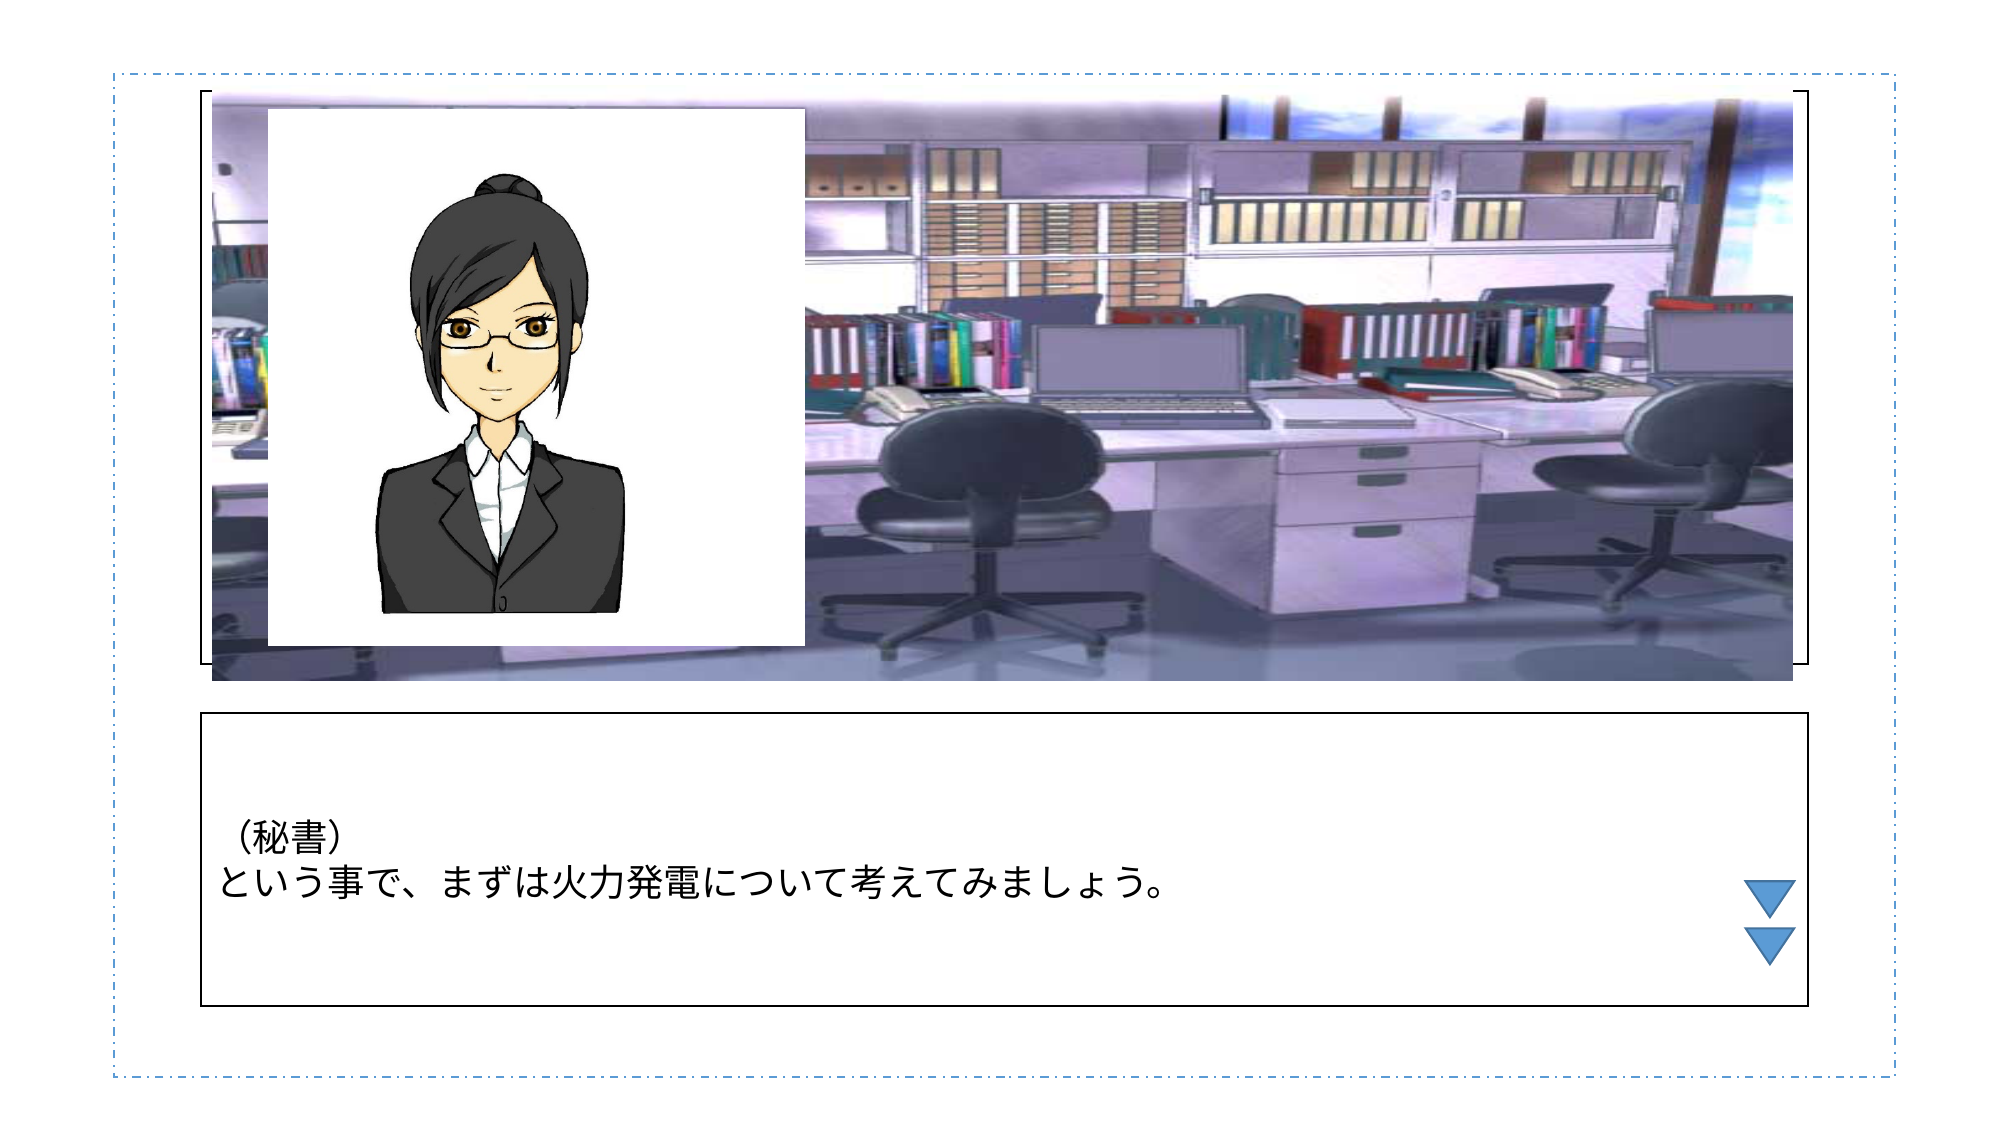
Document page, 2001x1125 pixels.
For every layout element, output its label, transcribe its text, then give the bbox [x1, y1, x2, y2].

text_box [1743, 880, 1797, 920]
text_box （秘書） という事で、まずは火力発電について考えてみましょう。 [200, 712, 1809, 1007]
text_box [1743, 927, 1797, 967]
picture [212, 85, 1793, 681]
text_box 背景（大臣の部屋） [1793, 90, 1809, 665]
text_box 背景（大臣の部屋） [200, 90, 212, 665]
text_box [113, 73, 1896, 1078]
